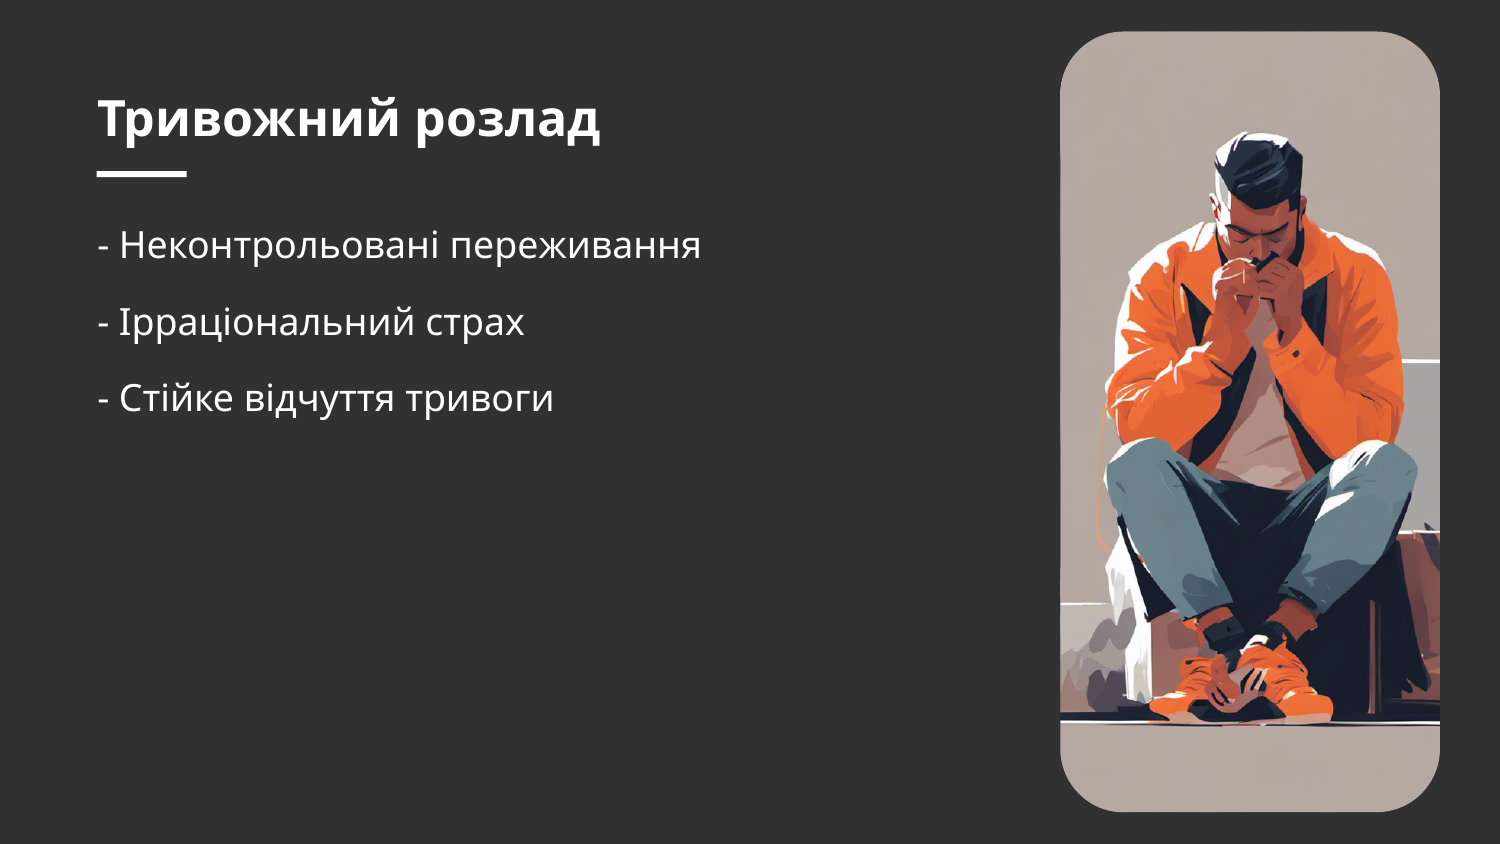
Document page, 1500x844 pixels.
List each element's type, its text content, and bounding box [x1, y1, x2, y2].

subtitle - Неконтрольовані переживання - Ірраціональний страх - Стійке відчуття тривоги [82, 199, 1035, 271]
title Тривожний розлад [82, 90, 1016, 162]
picture [1060, 31, 1441, 813]
